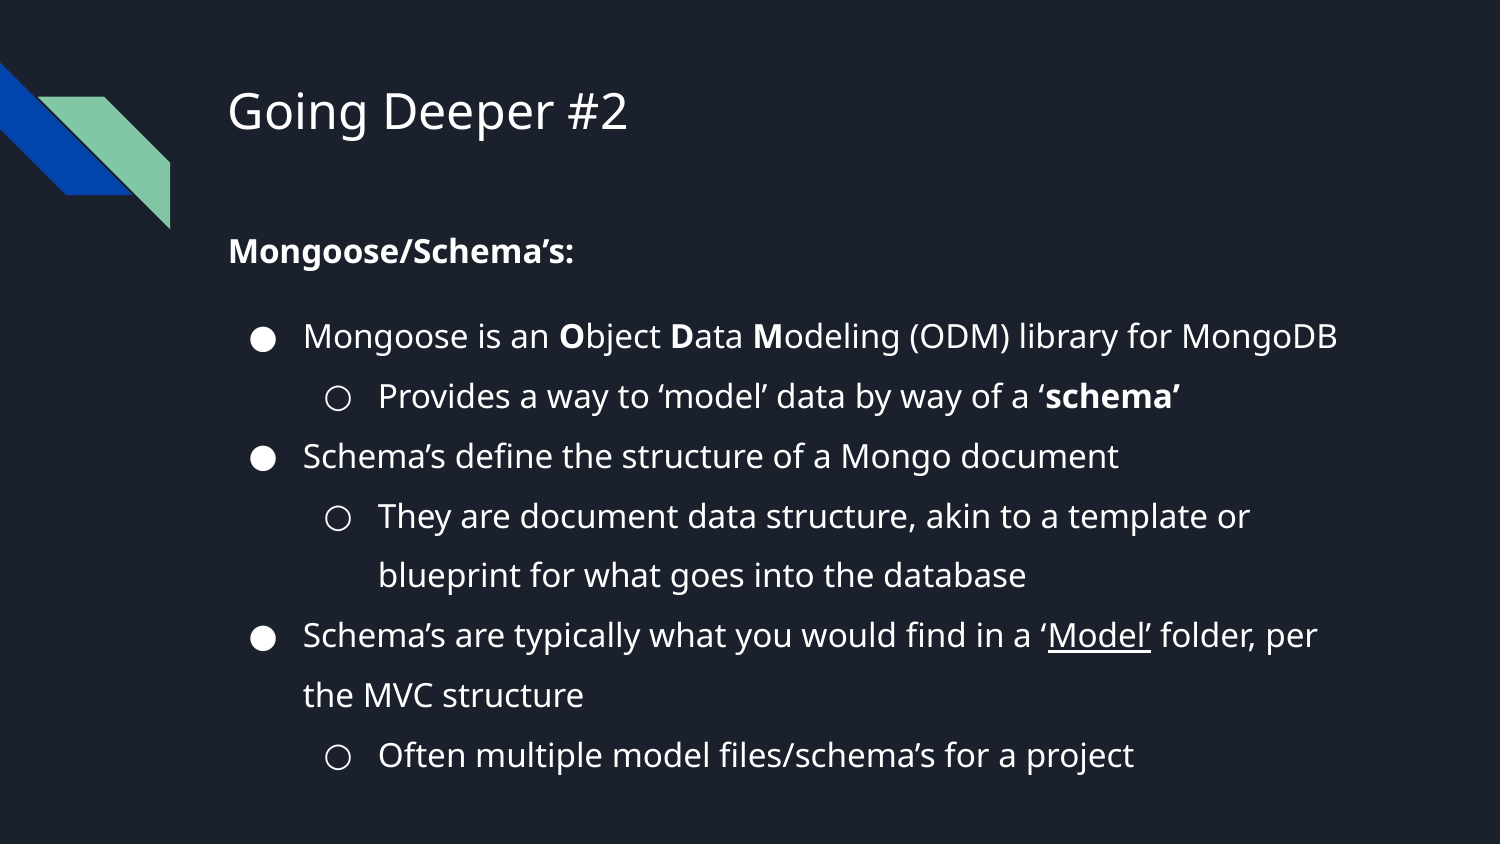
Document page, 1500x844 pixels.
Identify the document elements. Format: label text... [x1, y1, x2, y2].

title Going Deeper #2 [212, 64, 1368, 173]
list Mongoose/Schema’s: Mongoose is an Object Data Modeling (ODM) library for MongoDB Provides a way to ‘model’ data by way of a ‘schema’ Schema’s define the structure of a Mongo document They are document data structure, akin to a template or blueprint for what goes into the database Schema’s are typically what you would find in a ‘Model’ folder, per the MVC structure Often multiple model files/schema’s for a project [212, 195, 1368, 792]
